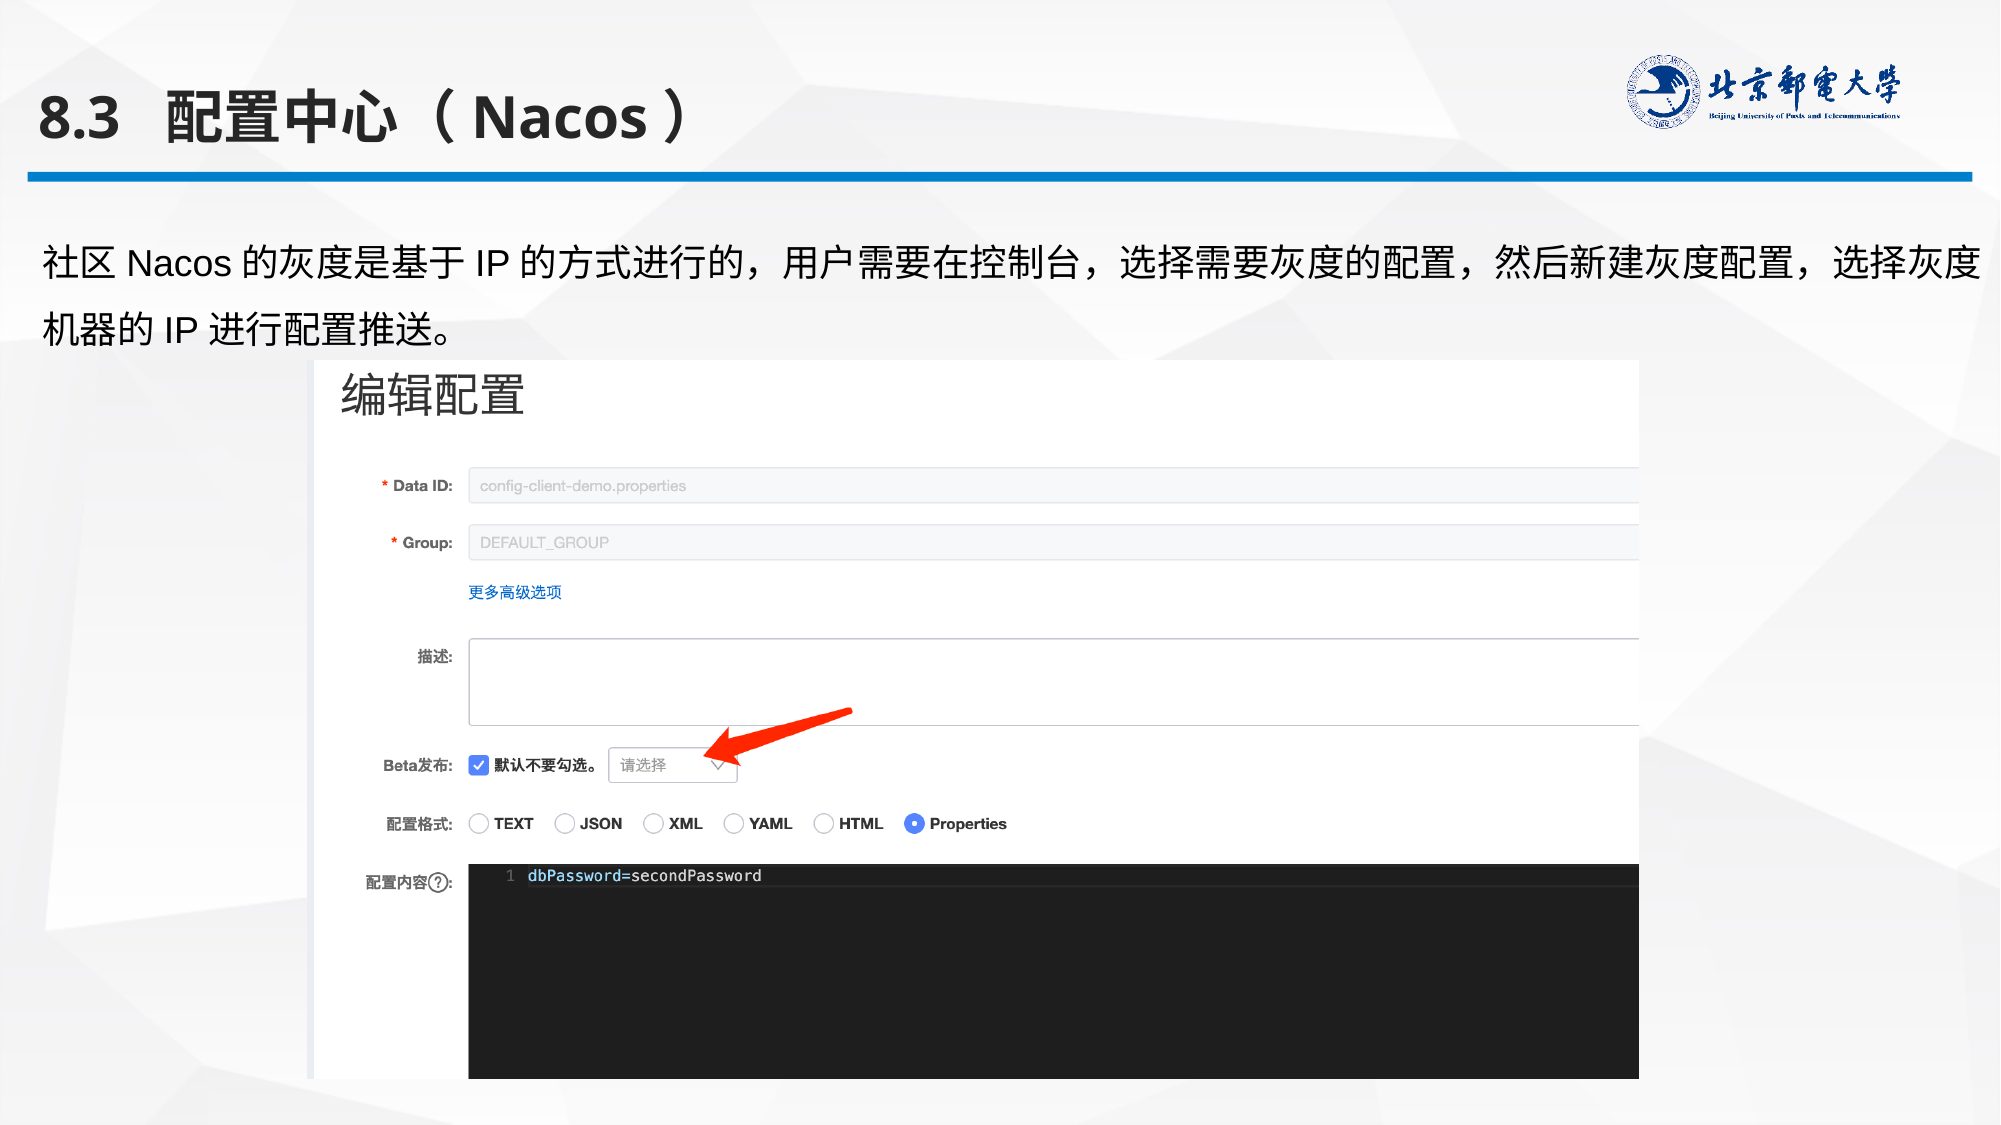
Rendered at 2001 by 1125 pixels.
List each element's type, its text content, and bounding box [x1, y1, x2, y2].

text_box 8.3 配置中心（Nacos） [23, 73, 1083, 158]
text_box [26, 171, 1973, 183]
text_box 社区Nacos的灰度是基于IP的方式进行的，用户需要在控制台，选择需要灰度的配置，然后新建灰度配置，选择灰度机器的IP进行配置推送。 [27, 208, 2000, 359]
picture [0, 0, 2000, 1125]
